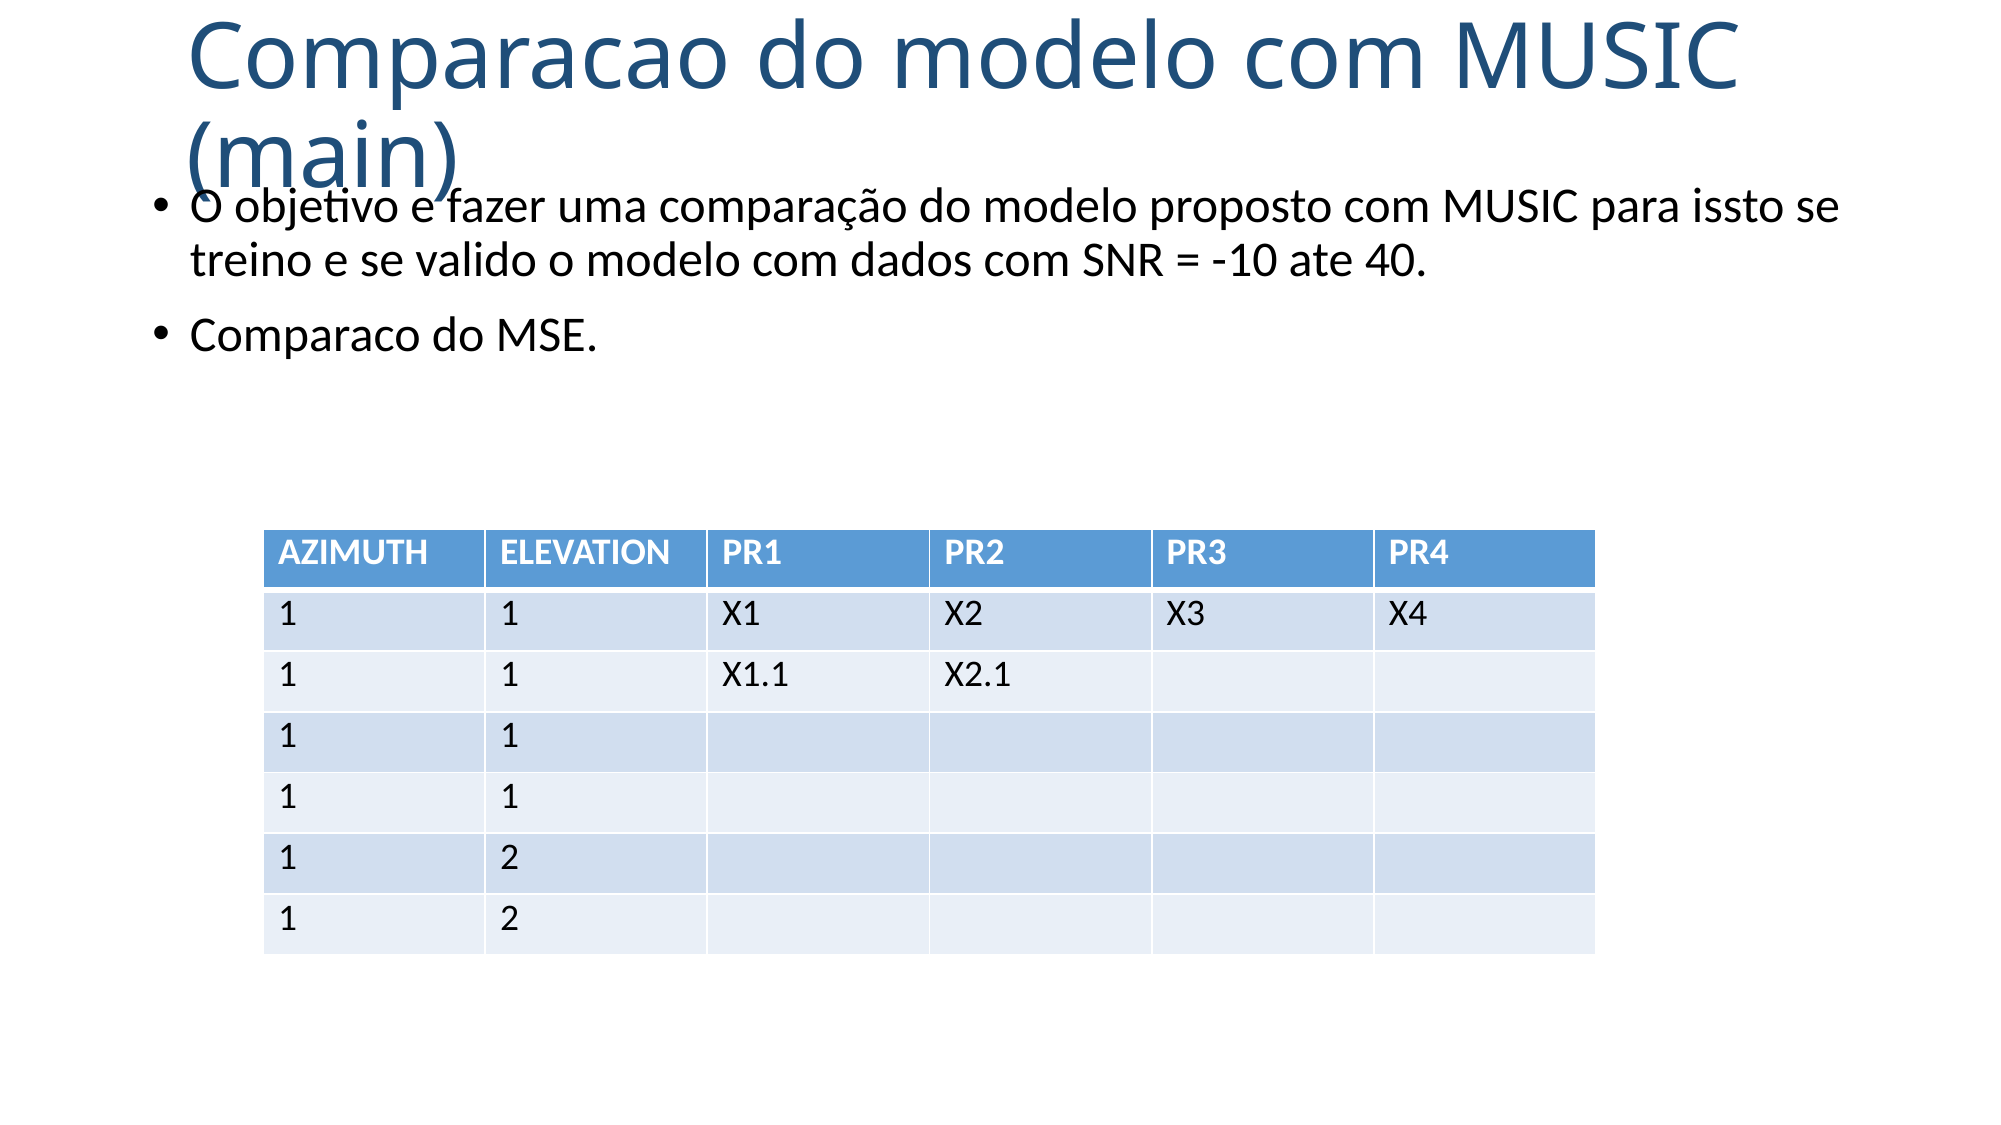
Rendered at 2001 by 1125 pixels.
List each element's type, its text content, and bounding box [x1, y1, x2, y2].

table_cell [930, 713, 1151, 772]
table_cell [930, 895, 1151, 954]
table_cell [1153, 713, 1373, 772]
table_cell 1 [264, 713, 484, 772]
table_cell [930, 773, 1151, 832]
table_cell [930, 834, 1151, 893]
table_cell X3 [1153, 593, 1373, 650]
table_cell [1153, 773, 1373, 832]
table_cell [1375, 773, 1595, 832]
table_cell 1 [486, 713, 706, 772]
table_cell X2.1 [930, 652, 1151, 711]
table_cell 2 [486, 834, 706, 893]
table_cell X4 [1375, 593, 1595, 650]
table_cell 1 [264, 652, 484, 711]
table_cell [1375, 895, 1595, 954]
table_cell [1375, 713, 1595, 772]
table_cell 2 [486, 895, 706, 954]
table_cell [1153, 834, 1373, 893]
table_cell [708, 773, 929, 832]
table_header PR1 [708, 530, 929, 587]
table_header PR2 [930, 530, 1151, 587]
table_header AZIMUTH [264, 530, 484, 587]
table_cell 1 [486, 593, 706, 650]
table_cell 1 [486, 652, 706, 711]
table_cell [1375, 834, 1595, 893]
table_cell [708, 895, 929, 954]
table_cell 1 [264, 895, 484, 954]
title Comparacao do modelo com MUSIC (main) [171, 0, 1897, 218]
list O objetivo e fazer uma comparação do modelo proposto com MUSIC para issto se treino e se valido o modelo com dados com SNR = -10 ate 40. Comparaco do MSE. [137, 172, 1863, 887]
table_cell [708, 713, 929, 772]
table_cell X1.1 [708, 652, 929, 711]
table_cell X2 [930, 593, 1151, 650]
table_cell 1 [264, 773, 484, 832]
table_header PR3 [1153, 530, 1373, 587]
table_cell [708, 834, 929, 893]
table_cell [1375, 652, 1595, 711]
table_cell X1 [708, 593, 929, 650]
table_header ELEVATION [486, 530, 706, 587]
table_cell 1 [264, 834, 484, 893]
table_cell 1 [264, 593, 484, 650]
table_cell [1153, 652, 1373, 711]
table_cell [1153, 895, 1373, 954]
table_cell 1 [486, 773, 706, 832]
table_header PR4 [1375, 530, 1595, 587]
